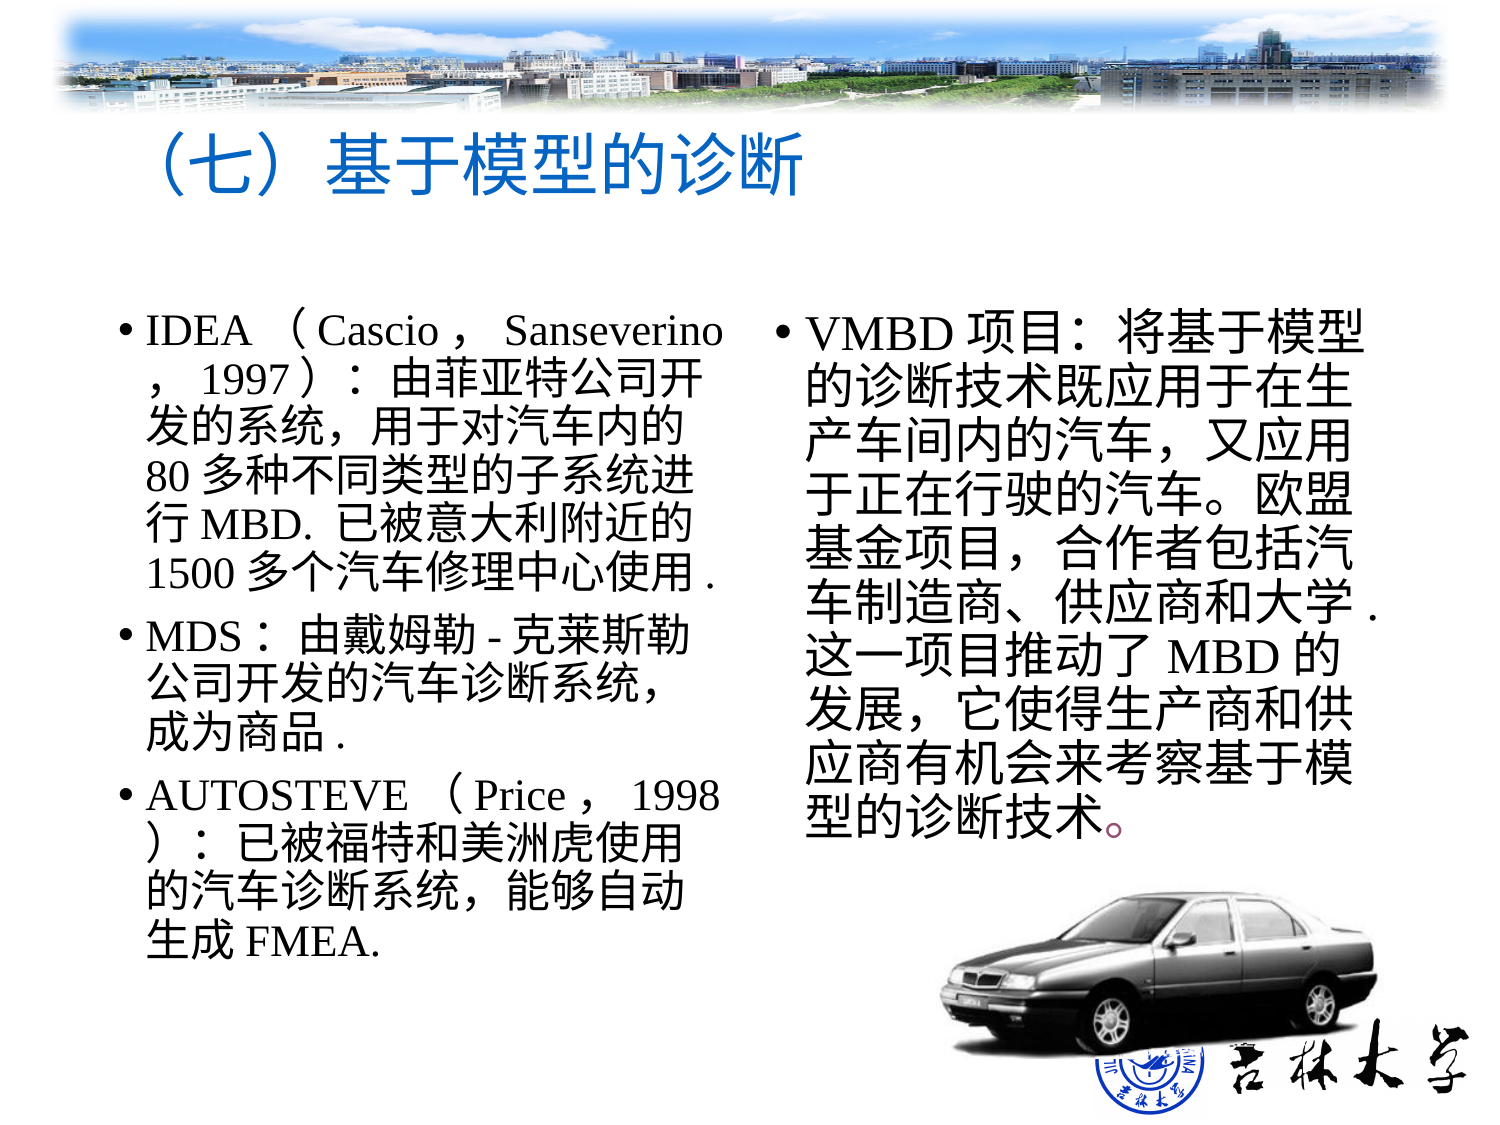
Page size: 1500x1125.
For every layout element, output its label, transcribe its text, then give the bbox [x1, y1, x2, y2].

picture [1092, 1059, 1208, 1118]
title （七）基于模型的诊断 [102, 59, 1398, 278]
list VMBD项目：将基于模型的诊断技术既应用于在生产车间内的汽车，又应用于正在行驶的汽车。欧盟基金项目，合作者包括汽车制造商、供应商和大学. 这一项目推动了MBD的发展，它使得生产商和供应商有机会来考察基于模型的诊断技术。 [759, 299, 1398, 1014]
picture [80, 34, 1421, 85]
list IDEA（Cascio，Sanseverino，1997）：由菲亚特公司开发的系统，用于对汽车内的80多种不同类型的子系统进行MBD. 已被意大利附近的1500多个汽车修理中心使用. MDS：由戴姆勒-克莱斯勒公司开发的汽车诊断系统，成为商品. AUTOSTEVE（Price，1998）：已被福特和美洲虎使用的汽车诊断系统，能够自动生成FMEA. [102, 299, 741, 1014]
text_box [935, 881, 1400, 1059]
picture [1228, 1018, 1469, 1094]
